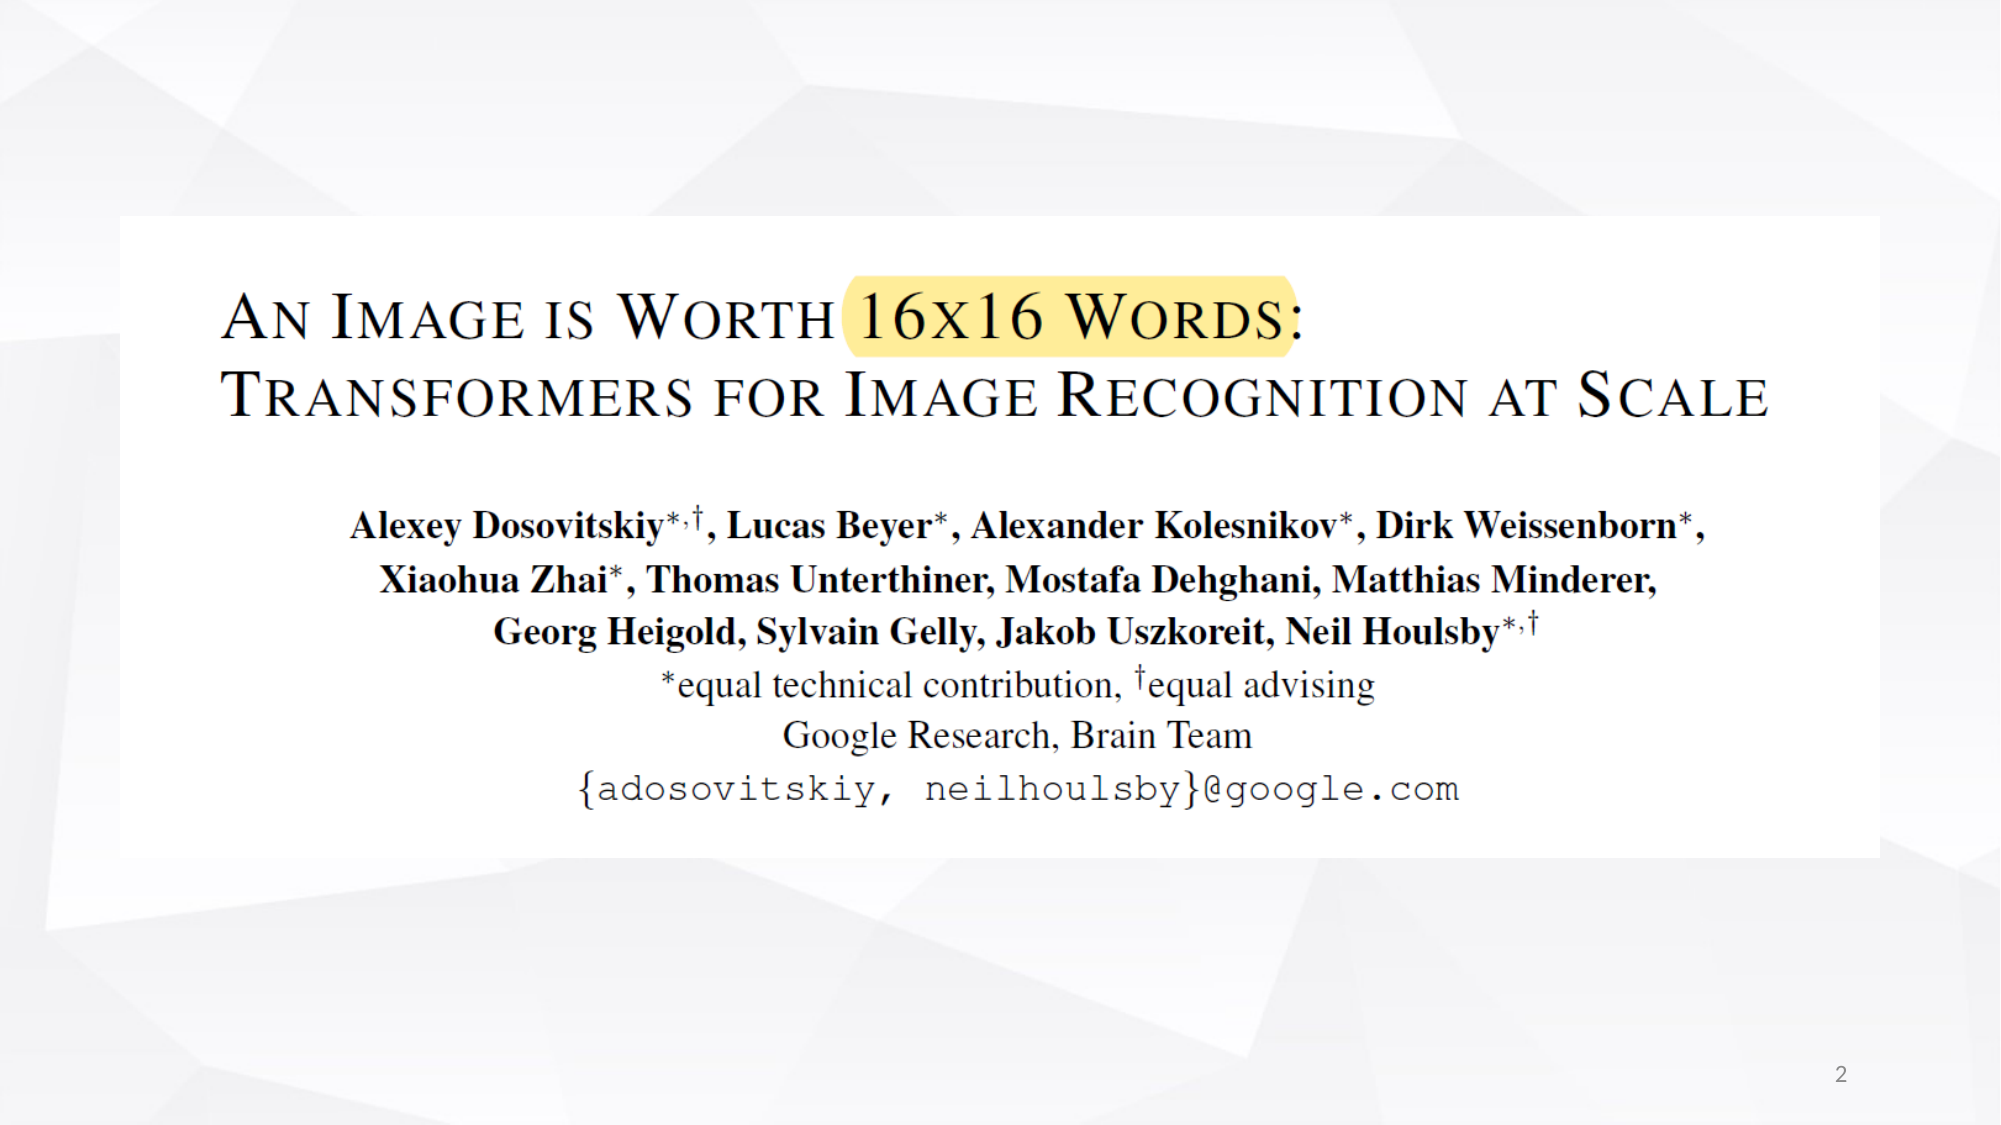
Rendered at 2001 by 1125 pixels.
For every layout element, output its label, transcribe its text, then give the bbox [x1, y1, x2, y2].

slide_number 2 [1412, 1042, 1863, 1103]
picture [0, 0, 2001, 1125]
